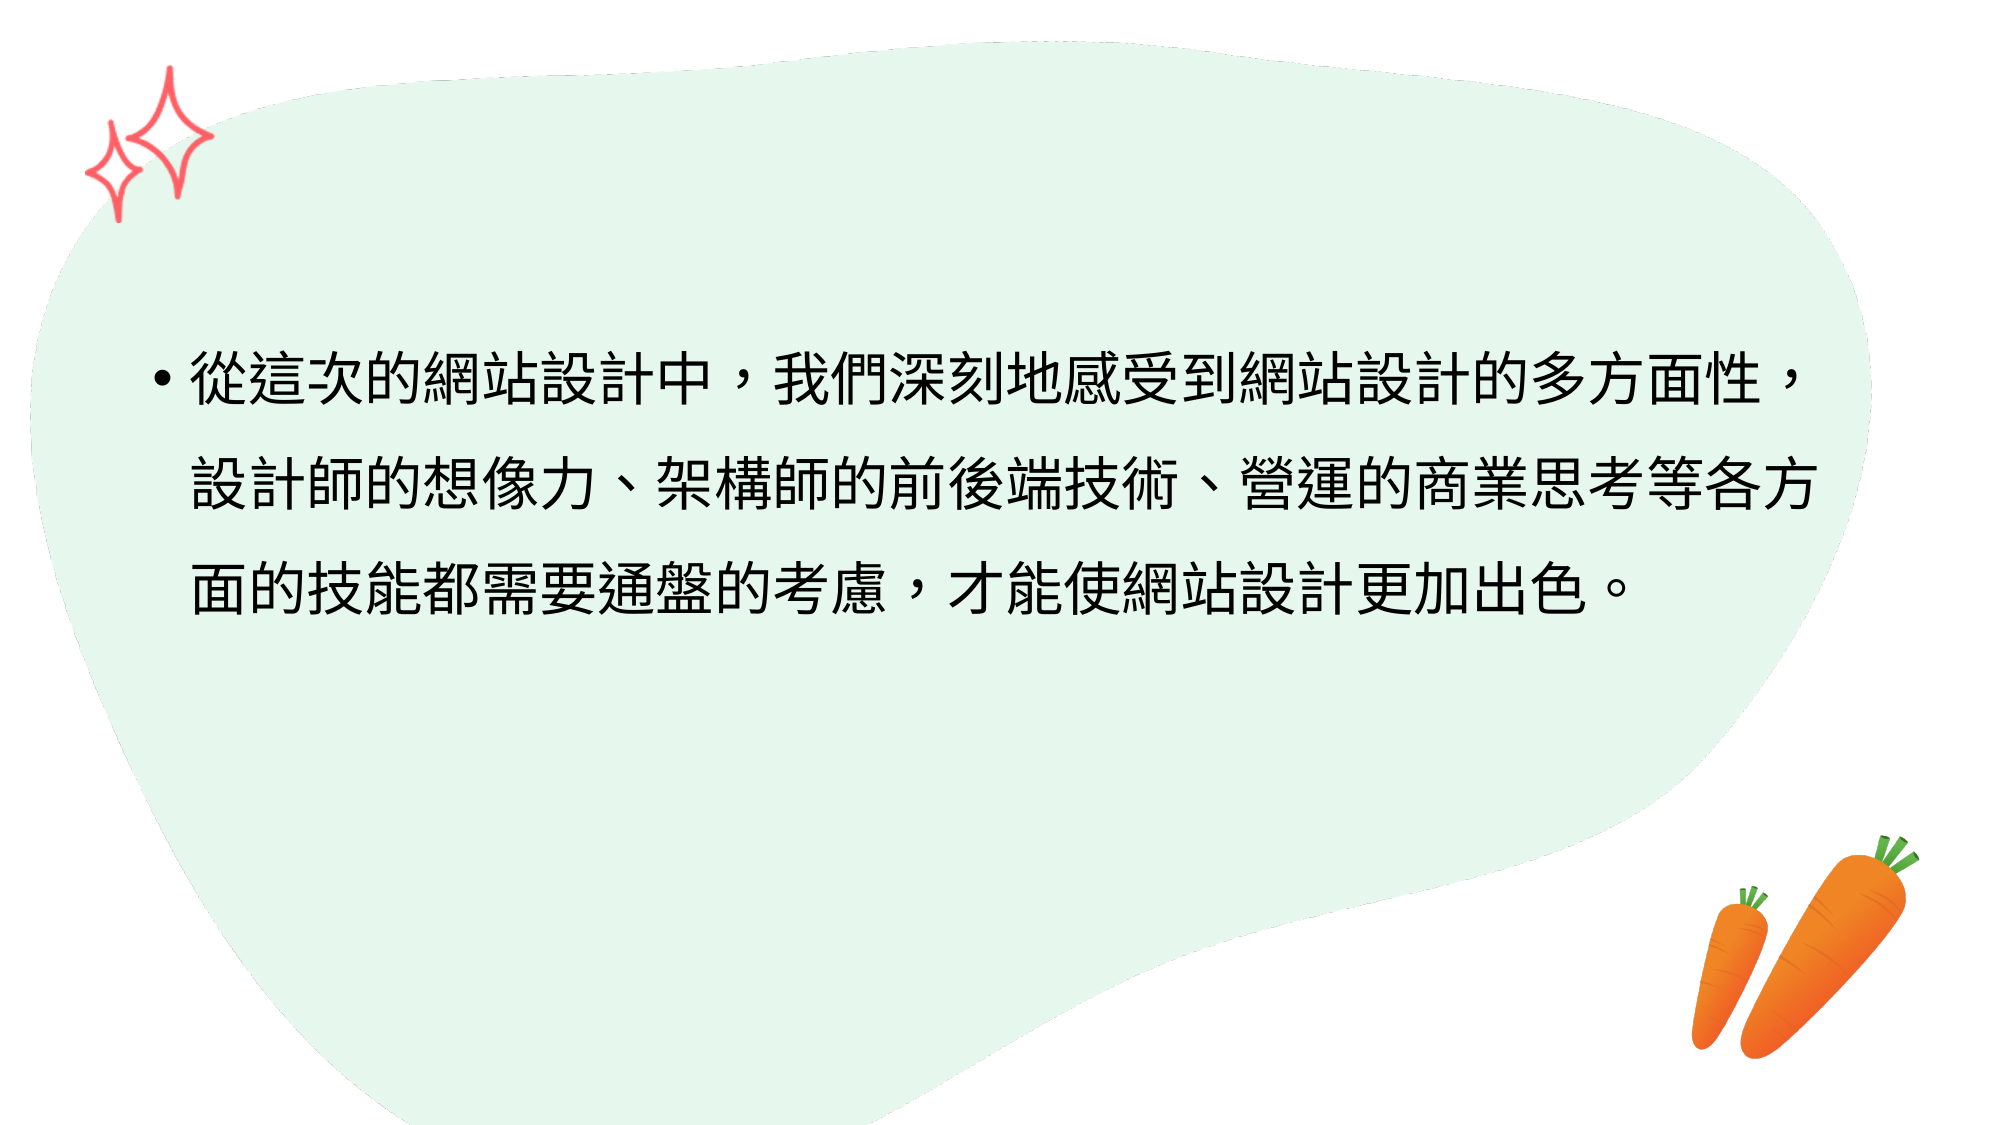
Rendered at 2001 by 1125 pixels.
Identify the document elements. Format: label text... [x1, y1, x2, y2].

list 從這次的網站設計中，我們深刻地感受到網站設計的多方面性，設計師的想像力、架構師的前後端技術、營運的商業思考等各方面的技能都需要通盤的考慮，才能使網站設計更加出色。 [137, 299, 1863, 1066]
picture [11, 0, 1940, 1125]
